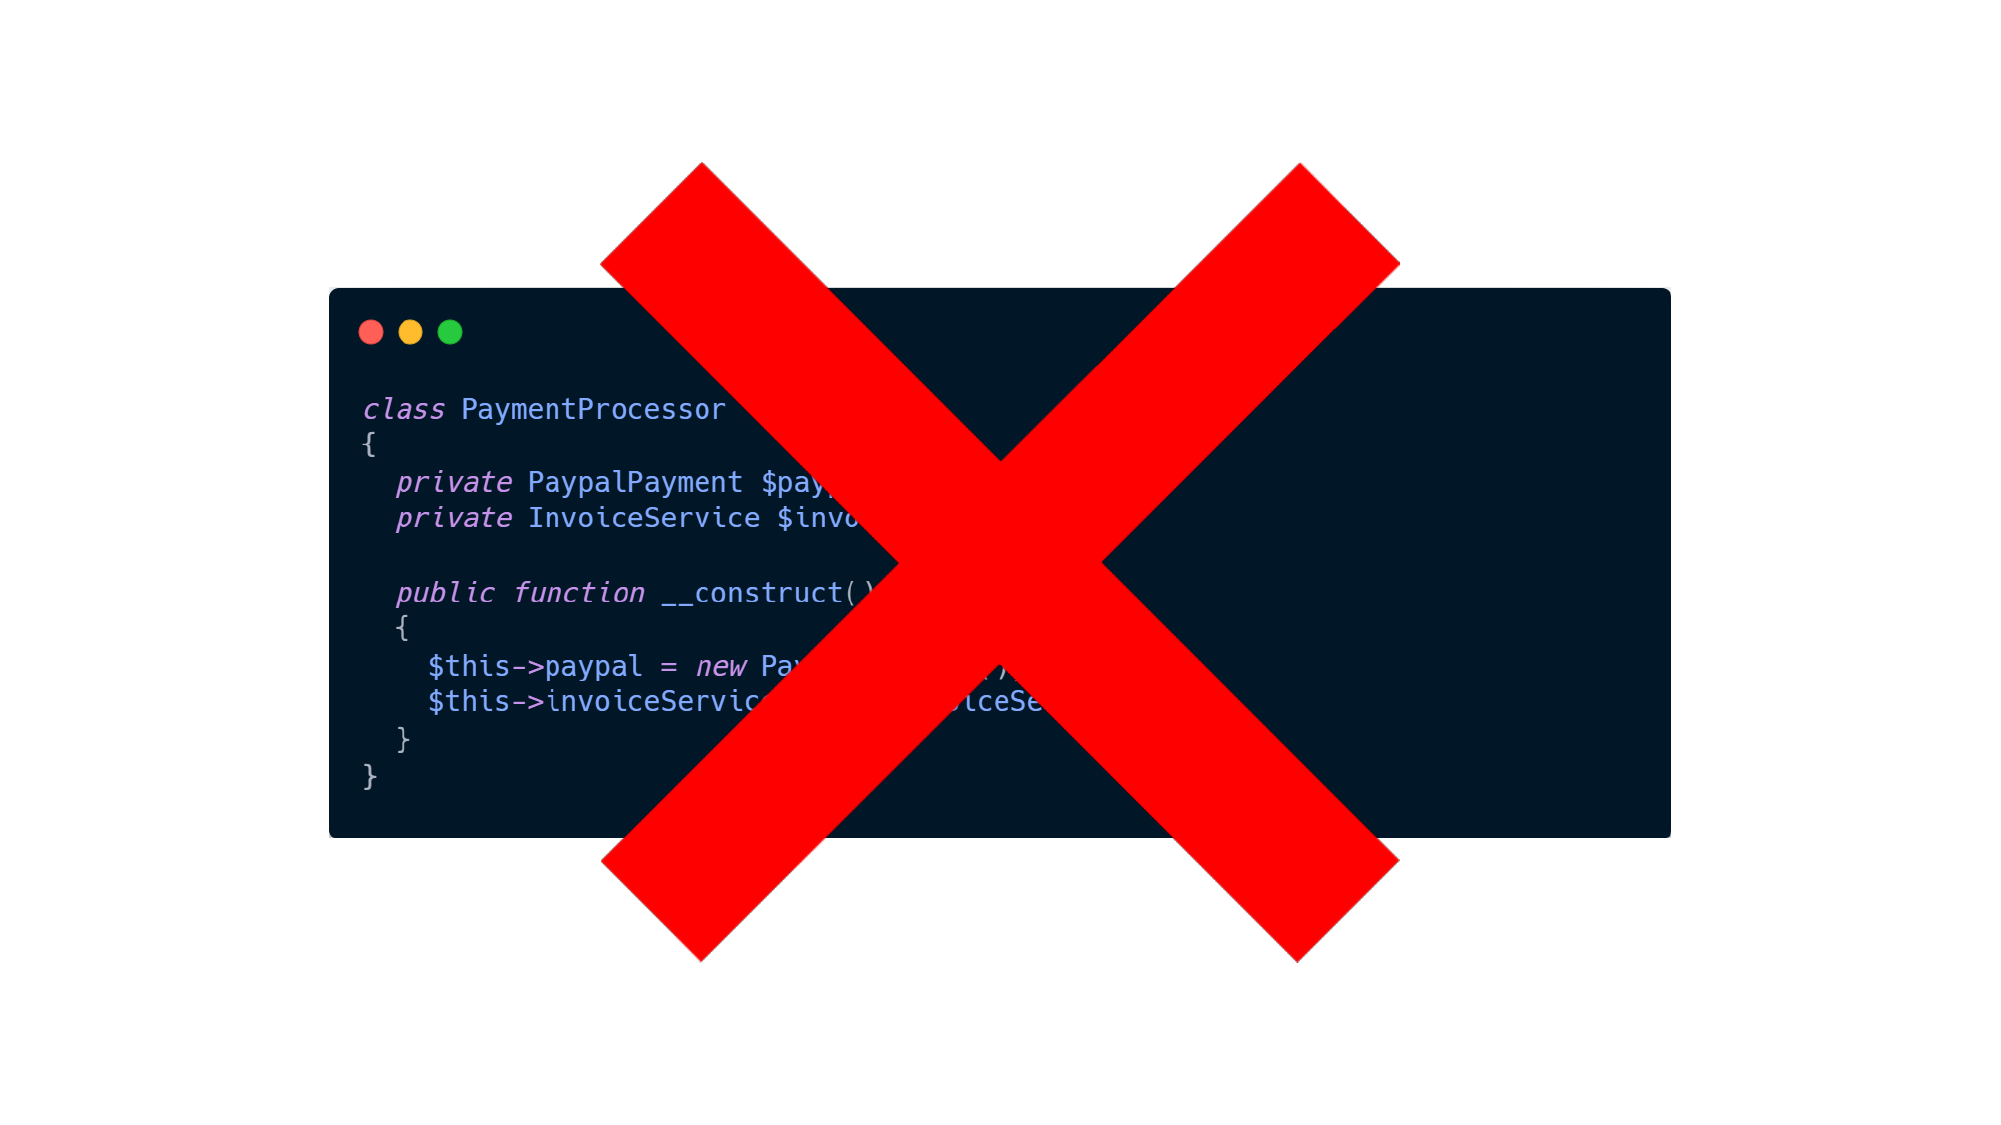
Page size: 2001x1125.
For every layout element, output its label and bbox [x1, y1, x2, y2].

picture [329, 162, 1671, 963]
